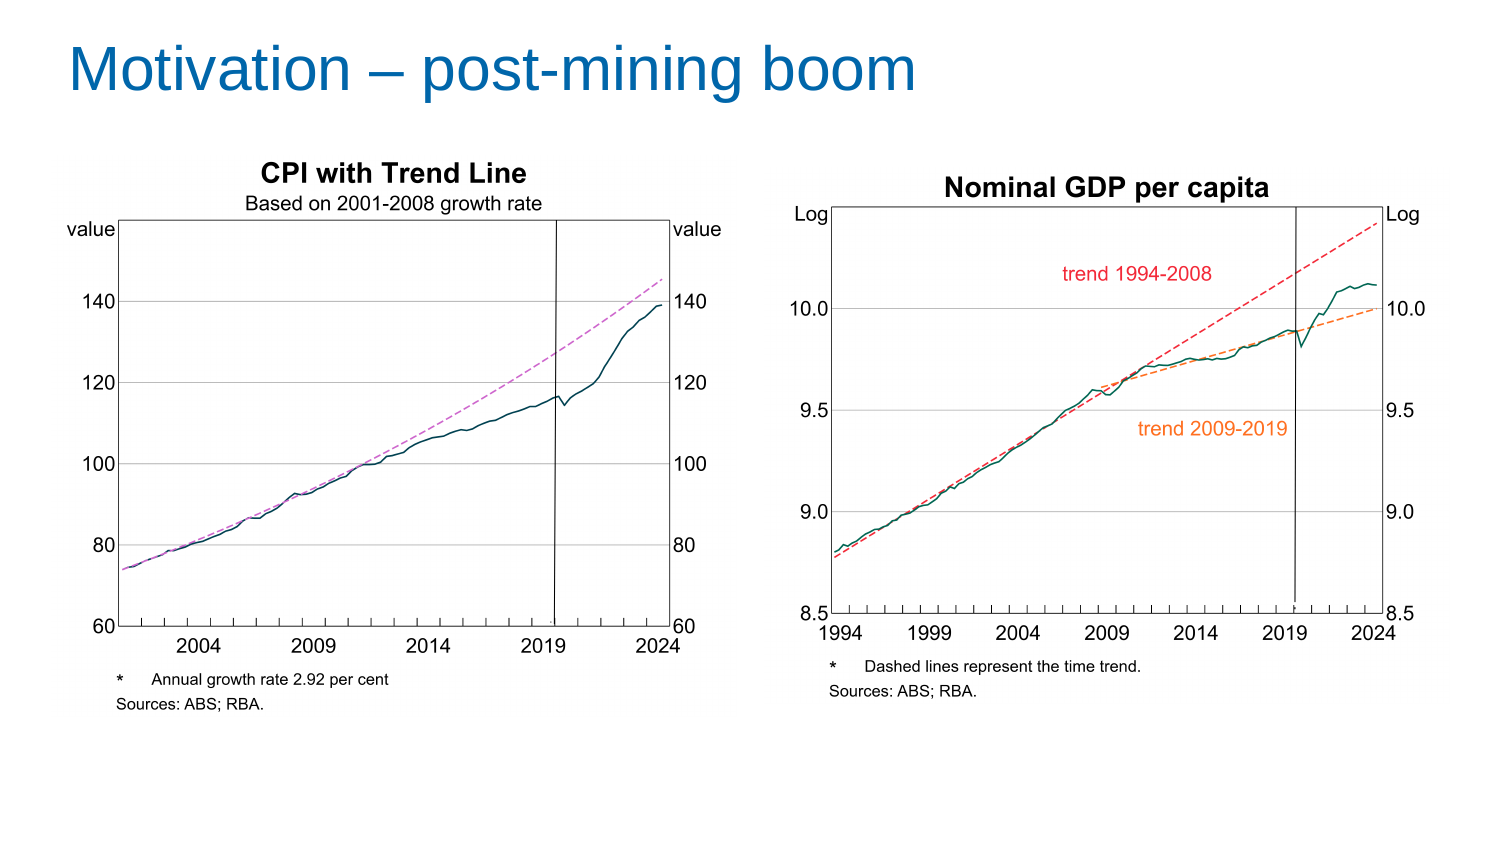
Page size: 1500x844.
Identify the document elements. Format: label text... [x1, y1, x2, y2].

title Motivation – post-mining boom [53, 23, 1450, 112]
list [763, 167, 1450, 705]
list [50, 154, 737, 717]
